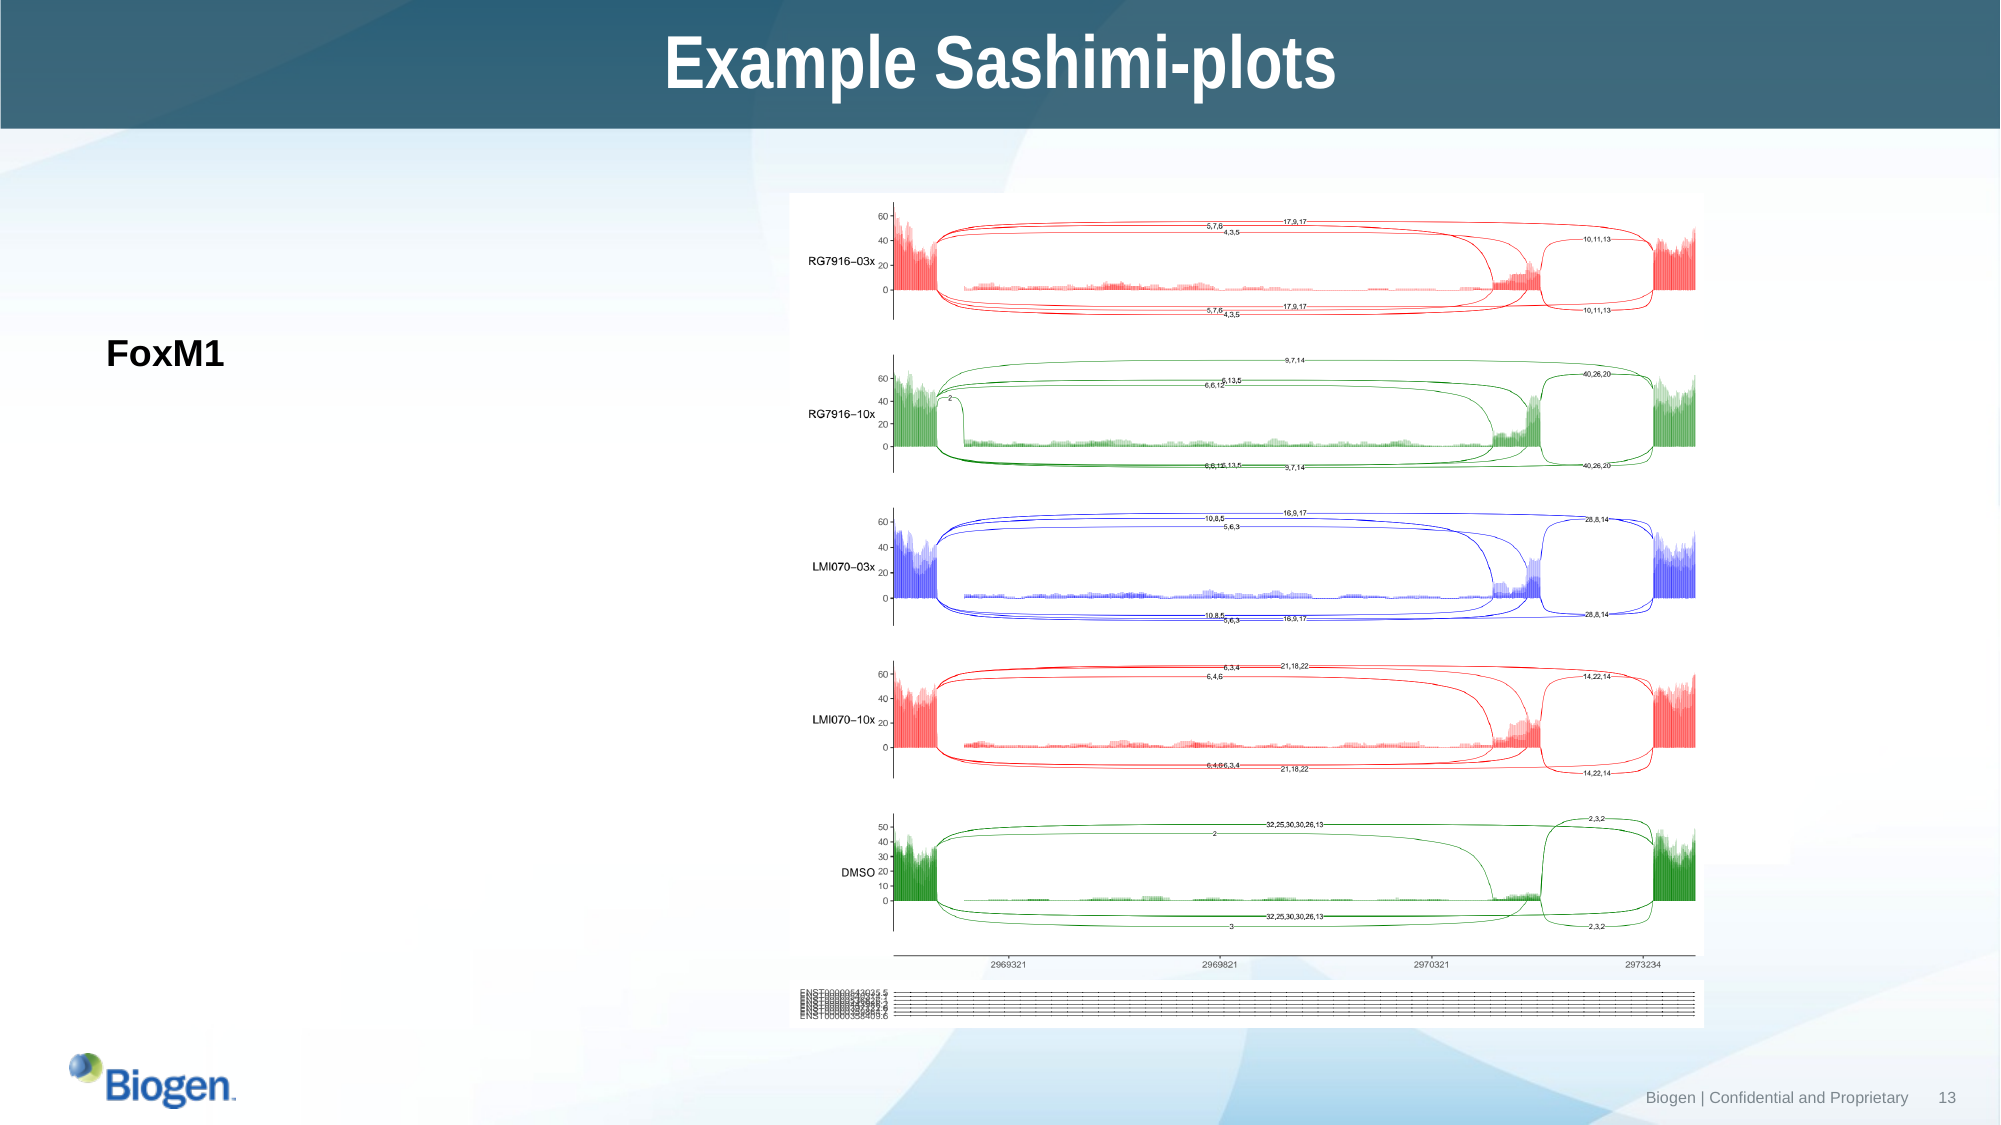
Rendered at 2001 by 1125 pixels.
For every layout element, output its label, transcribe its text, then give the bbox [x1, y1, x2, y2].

picture [0, 129, 2000, 1125]
text_box FoxM1 [91, 321, 324, 382]
text_box Example Sashimi-plots [0, 0, 2000, 129]
